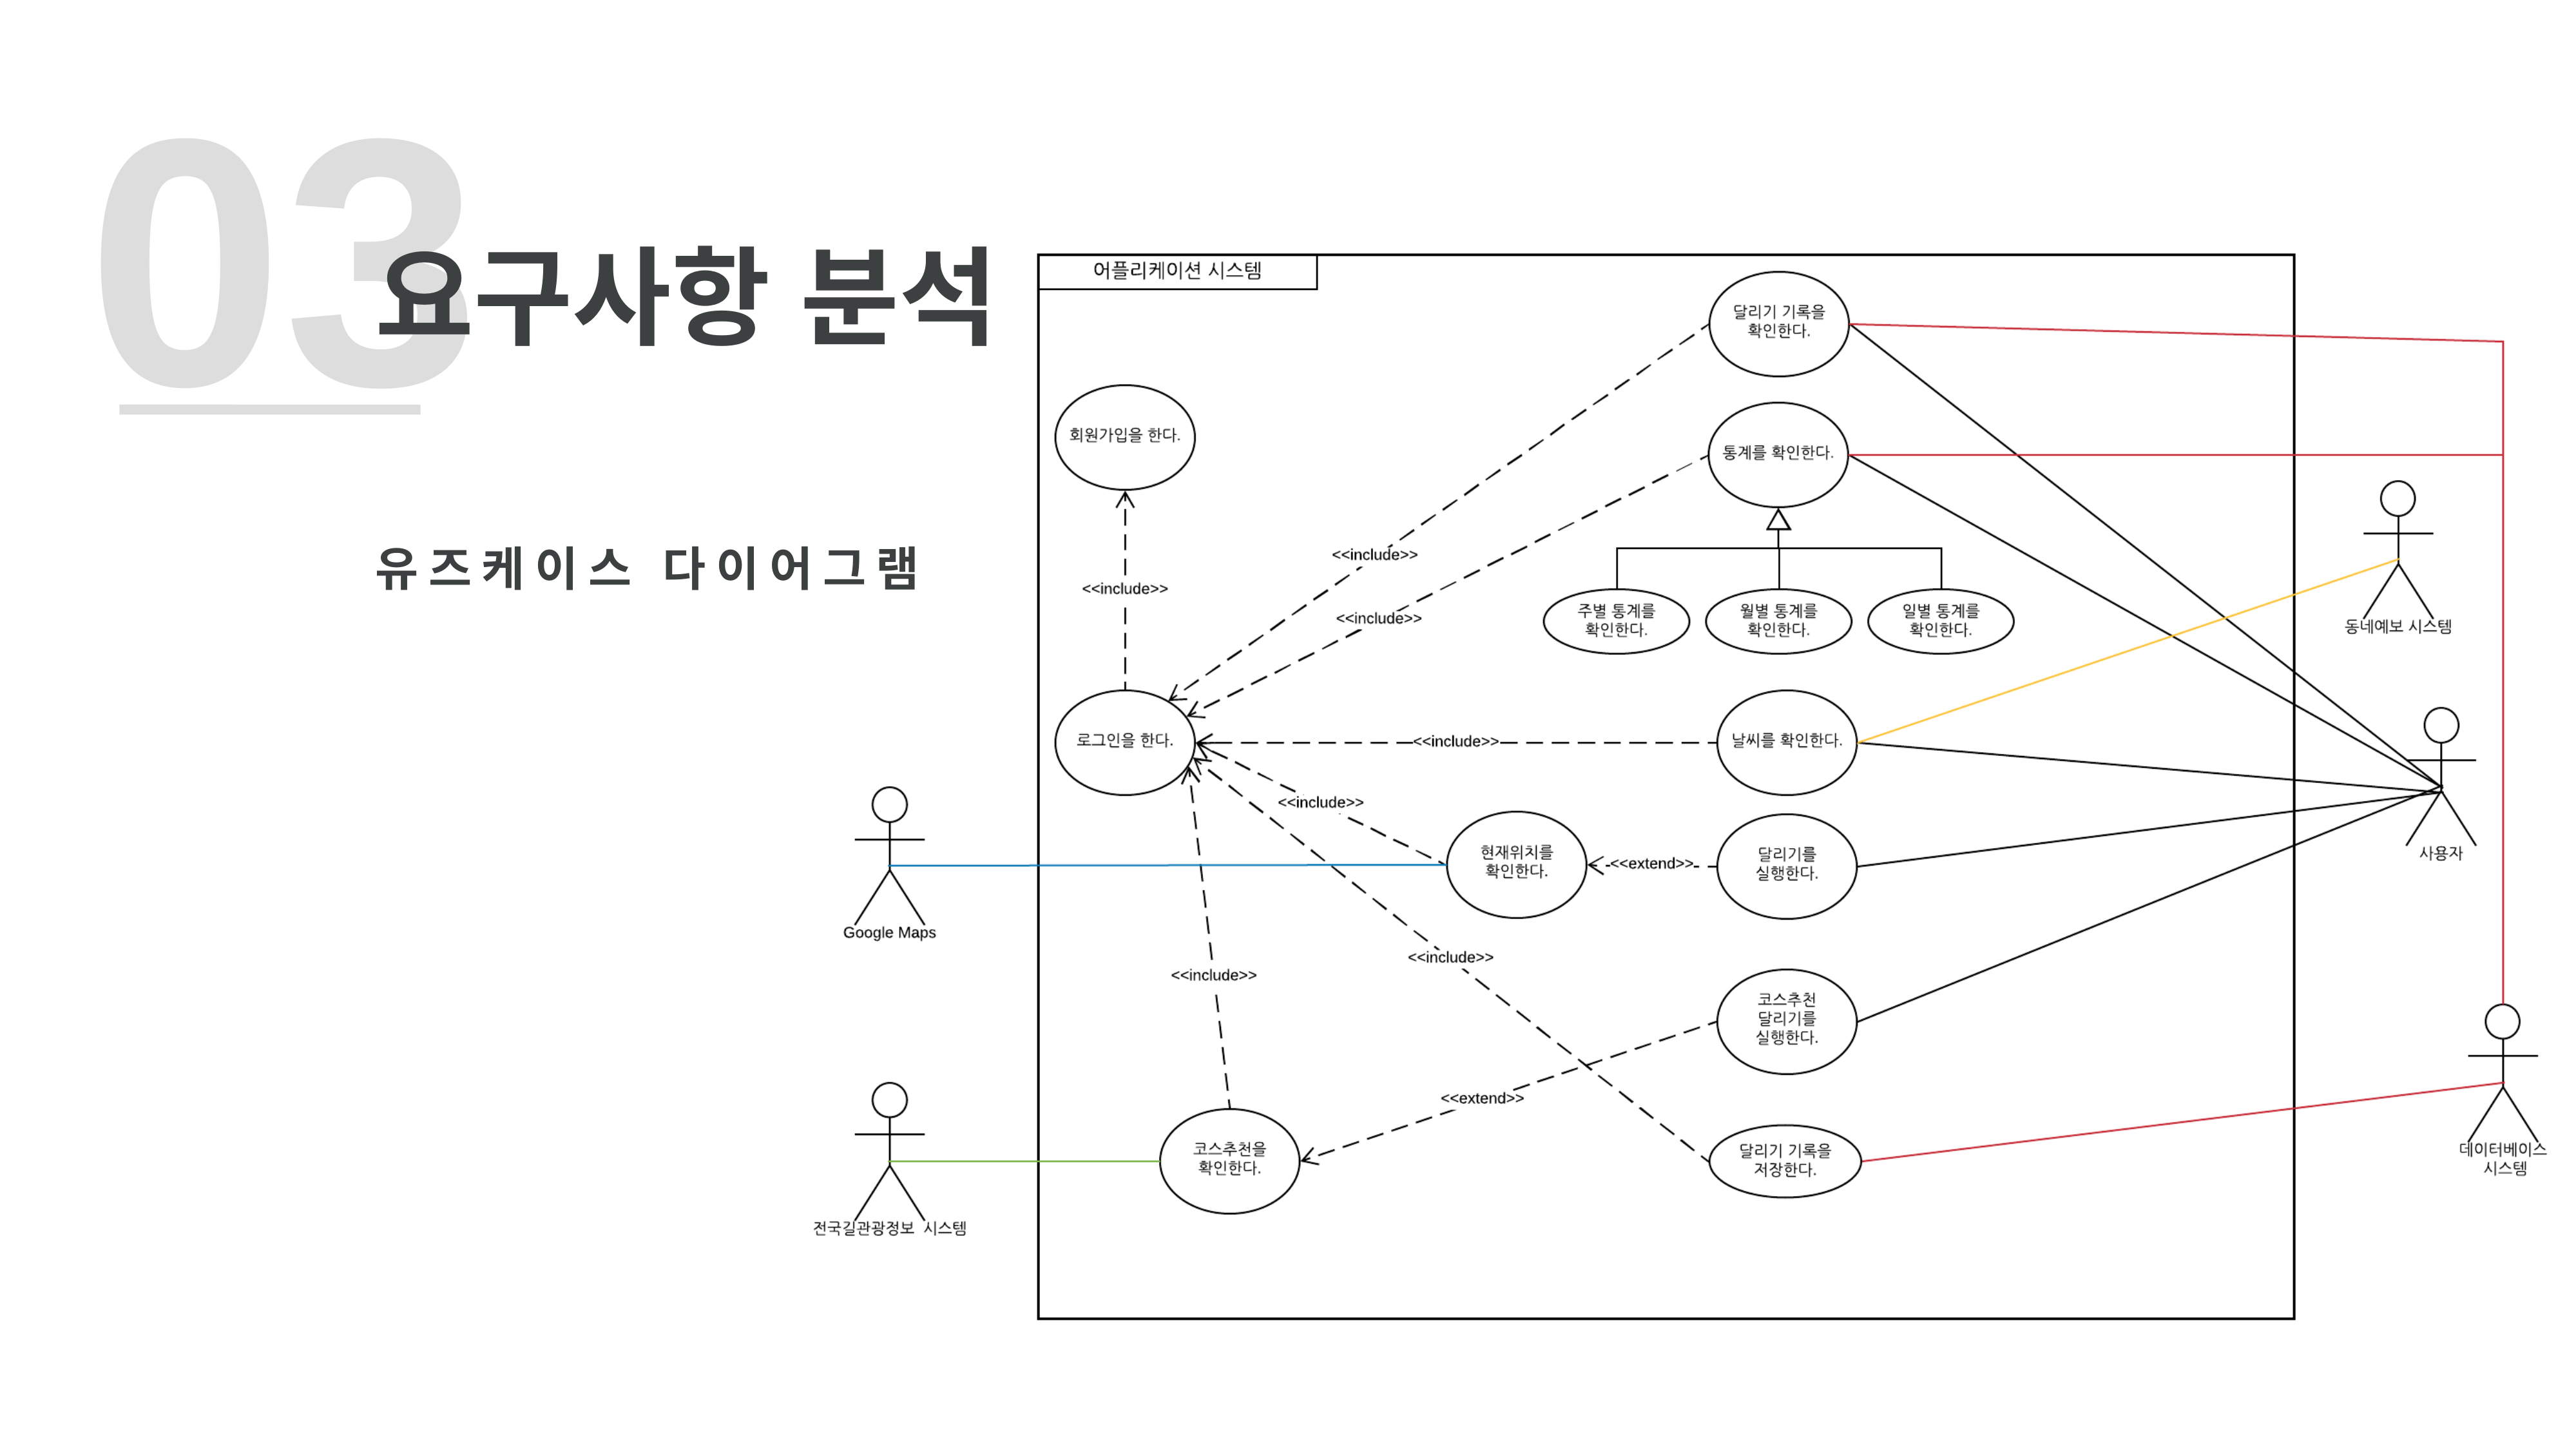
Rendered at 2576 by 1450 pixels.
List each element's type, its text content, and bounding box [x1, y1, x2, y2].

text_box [82, 27, 1531, 462]
picture [569, 159, 2576, 1450]
text_box 유즈케이스 다이어그램 [370, 534, 569, 601]
